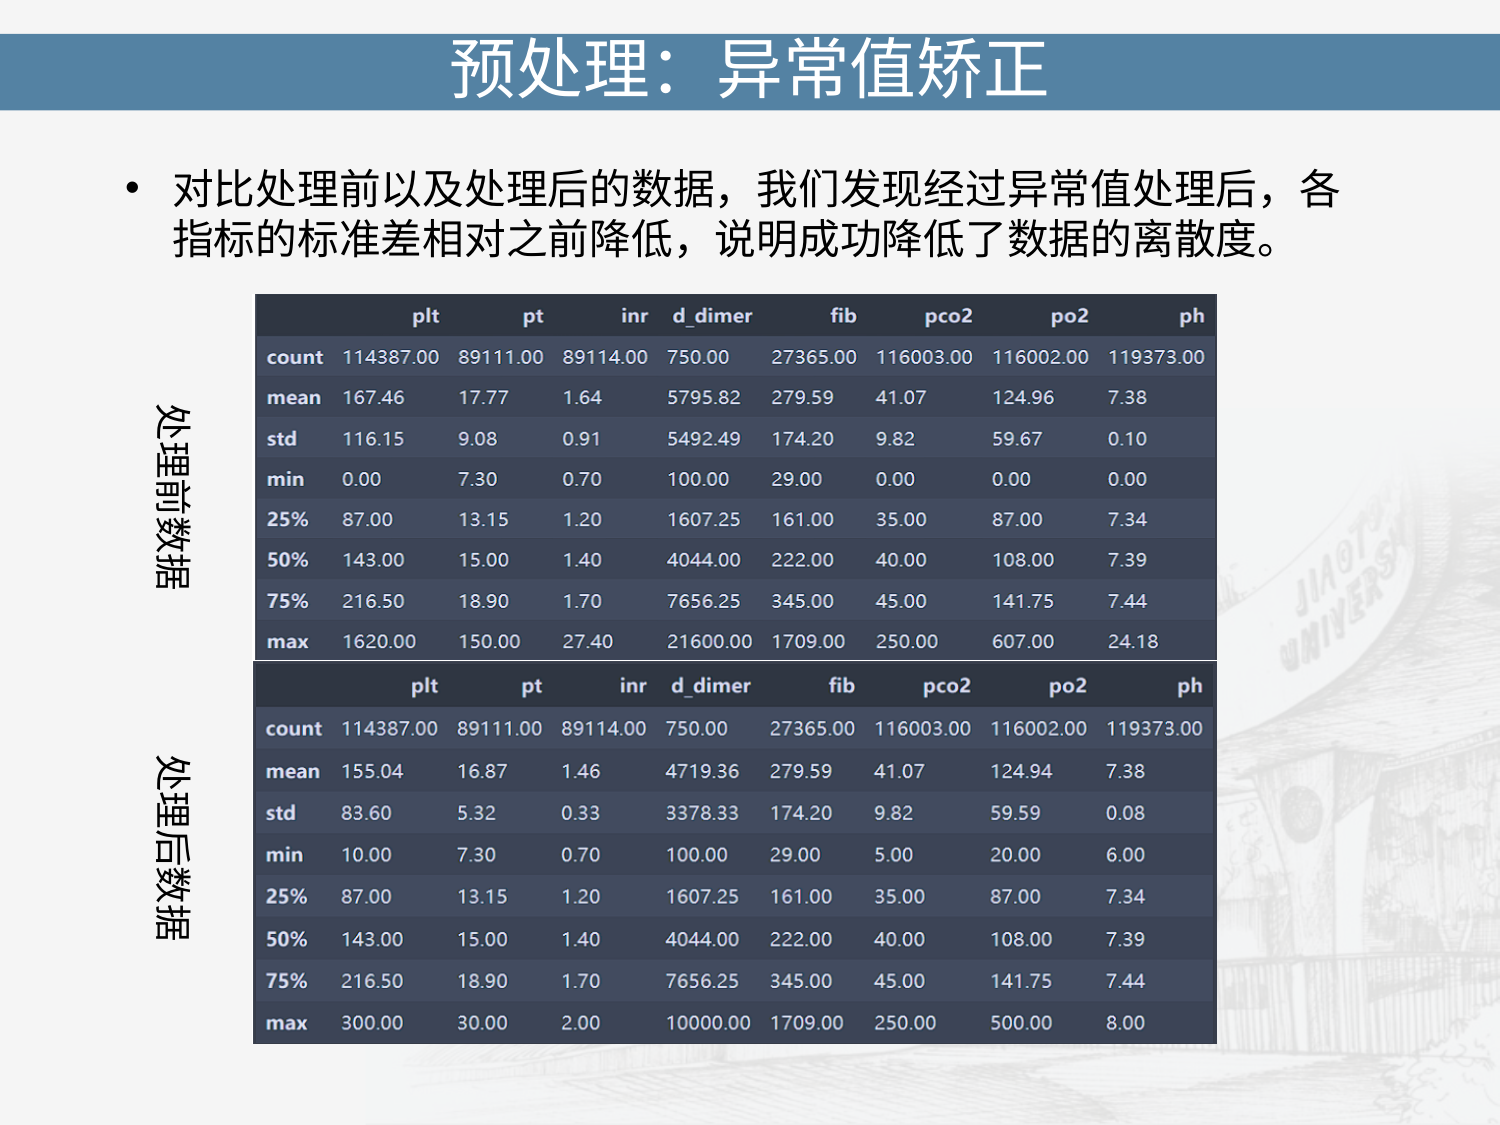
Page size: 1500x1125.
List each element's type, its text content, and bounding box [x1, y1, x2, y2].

text_box 处理前数据 [129, 389, 205, 661]
text_box 处理后数据 [129, 739, 205, 1067]
text_box 对比处理前以及处理后的数据，我们发现经过异常值处理后，各指标的标准差相对之前降低，说明成功降低了数据的离散度。 [110, 155, 1358, 271]
picture [252, 294, 1217, 1045]
text_box 预处理：异常值矫正 [0, 33, 1500, 111]
